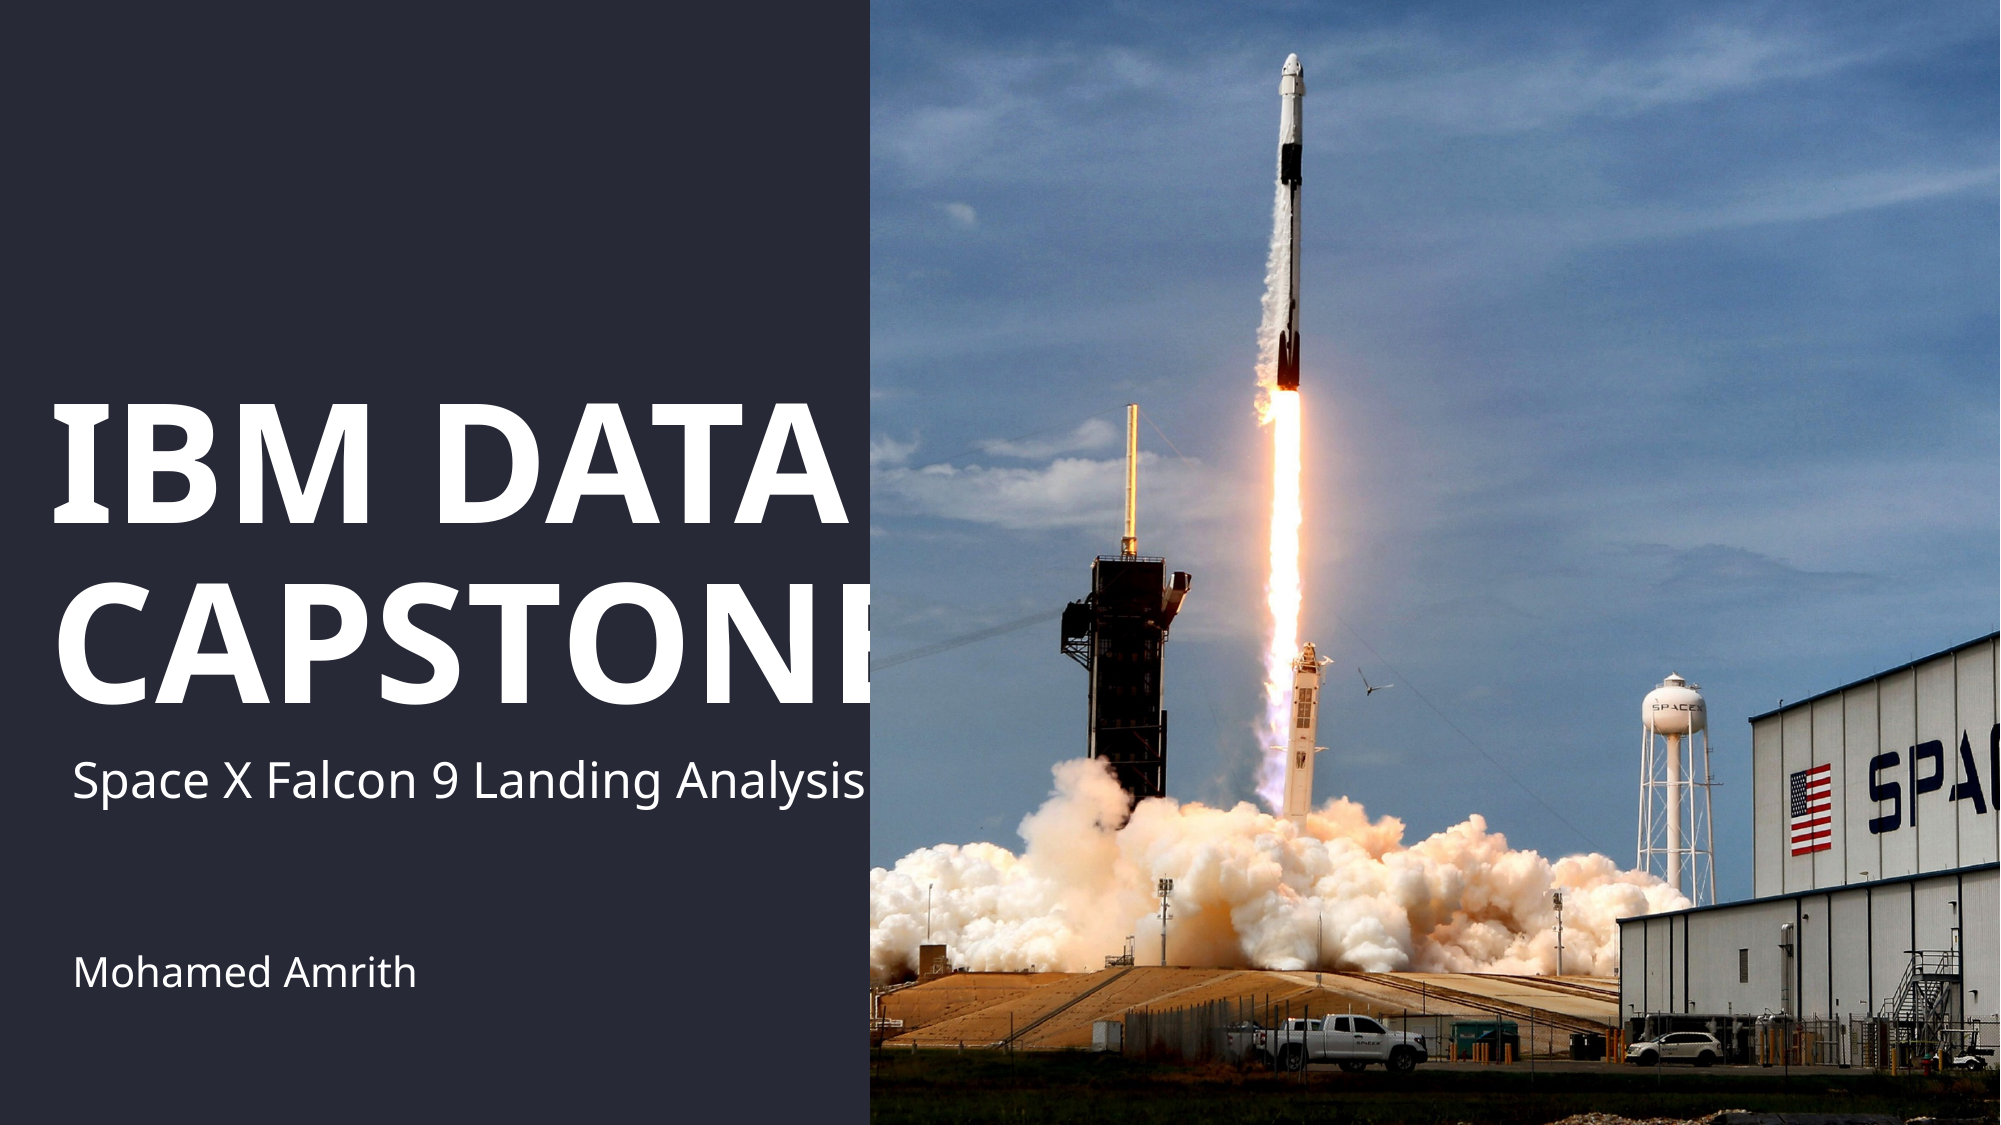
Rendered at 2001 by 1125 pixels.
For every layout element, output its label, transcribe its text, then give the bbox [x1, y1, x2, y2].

subtitle Space X Falcon 9 Landing Analysis Mohamed Amrith [66, 748, 869, 999]
title IBM Data Science Capstone Project [43, 376, 869, 740]
picture [869, 0, 2000, 1125]
